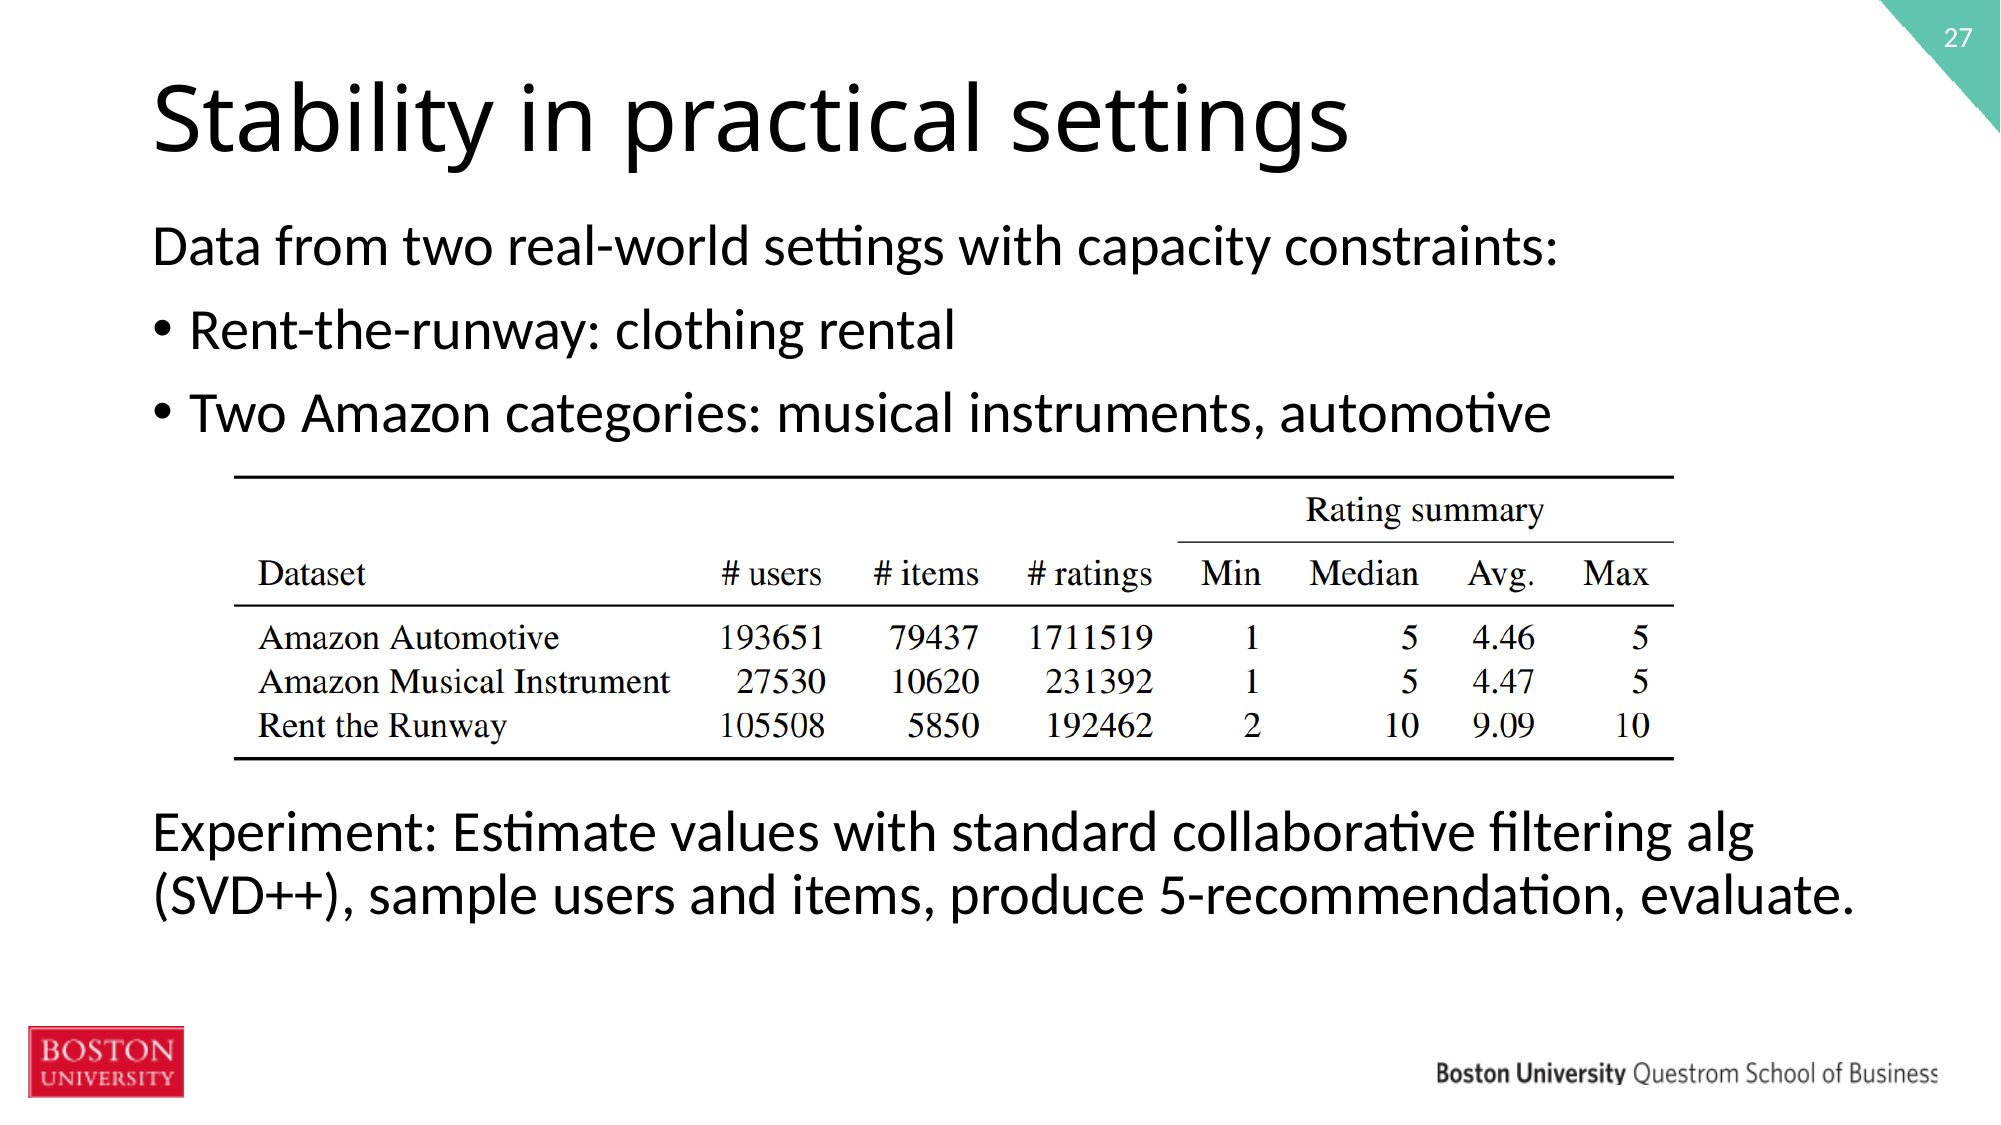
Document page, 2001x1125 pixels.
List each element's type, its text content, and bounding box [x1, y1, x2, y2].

slide_number 27 [1862, 6, 1989, 67]
picture [217, 461, 1691, 770]
picture [1821, 0, 2001, 159]
title Stability in practical settings [137, 59, 1863, 185]
list Data from two real-world settings with capacity constraints: Rent-the-runway: clothing rental Two Amazon categories: musical instruments, automotive Experiment: Estimate values with standard collaborative filtering alg (SVD++), sample users and items, produce 5-recommendation, evaluate. [137, 207, 1912, 1014]
